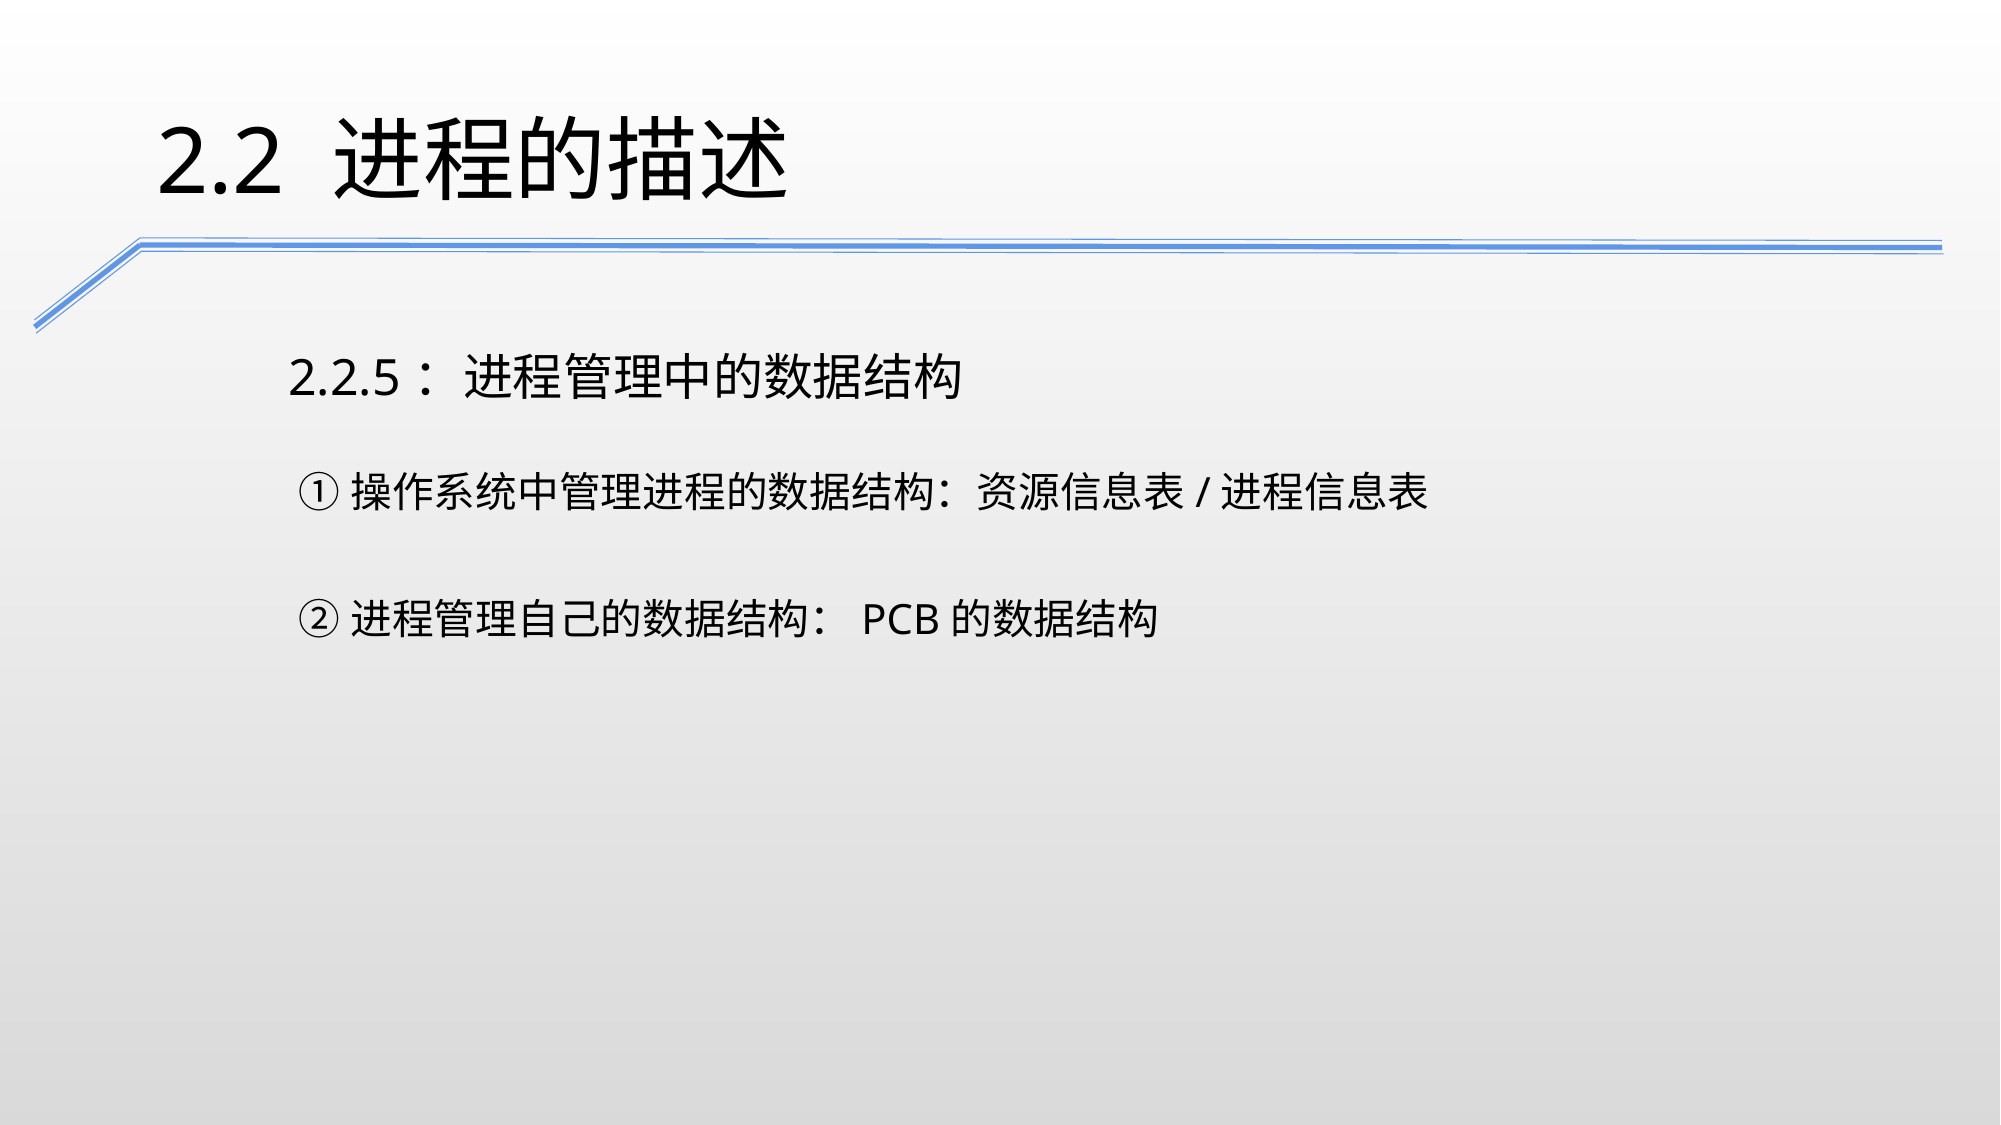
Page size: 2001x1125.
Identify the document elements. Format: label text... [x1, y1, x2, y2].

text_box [34, 244, 1942, 327]
text_box ②进程管理自己的数据结构：PCB的数据结构 [283, 585, 1233, 651]
text_box ①操作系统中管理进程的数据结构：资源信息表/进程信息表 [283, 458, 1557, 524]
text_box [36, 251, 1944, 334]
text_box 2.2 进程的描述 [141, 94, 1570, 219]
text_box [34, 237, 1942, 244]
text_box 2.2.5：进程管理中的数据结构 [273, 307, 1992, 413]
